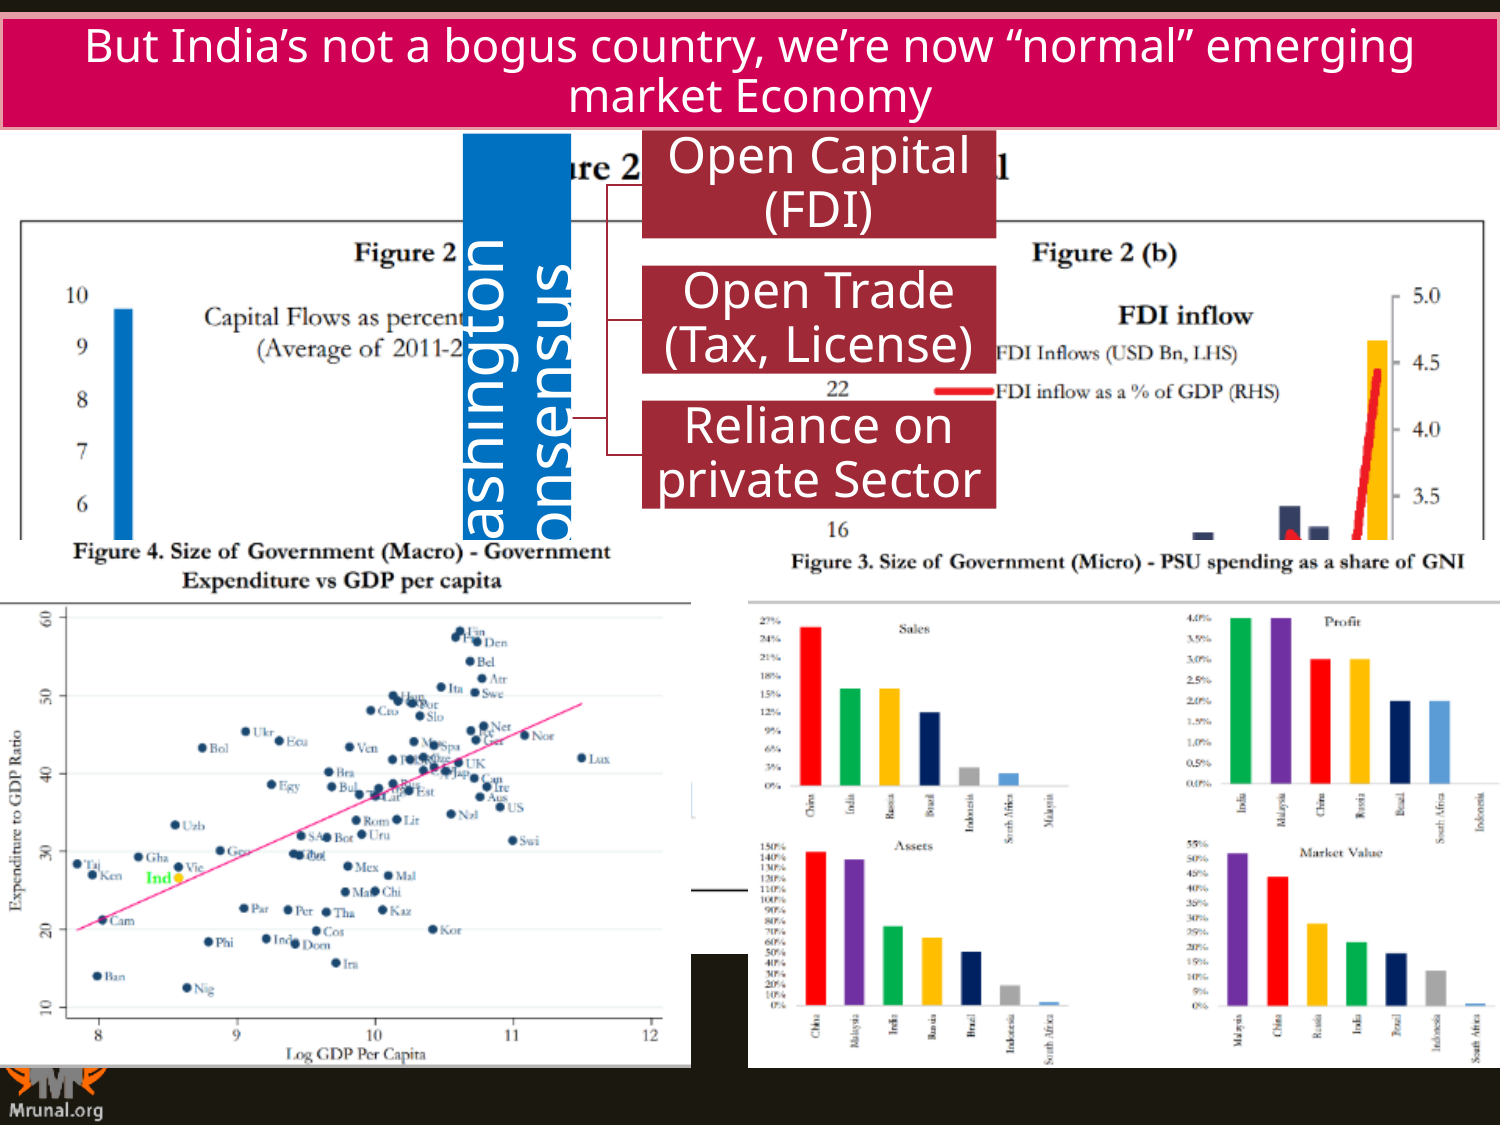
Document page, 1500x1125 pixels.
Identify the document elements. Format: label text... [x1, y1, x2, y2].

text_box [462, 46, 997, 790]
title But India’s not a bogus country, we’re now “normal” emerging market Economy [0, 12, 1500, 130]
picture [0, 130, 1500, 1125]
